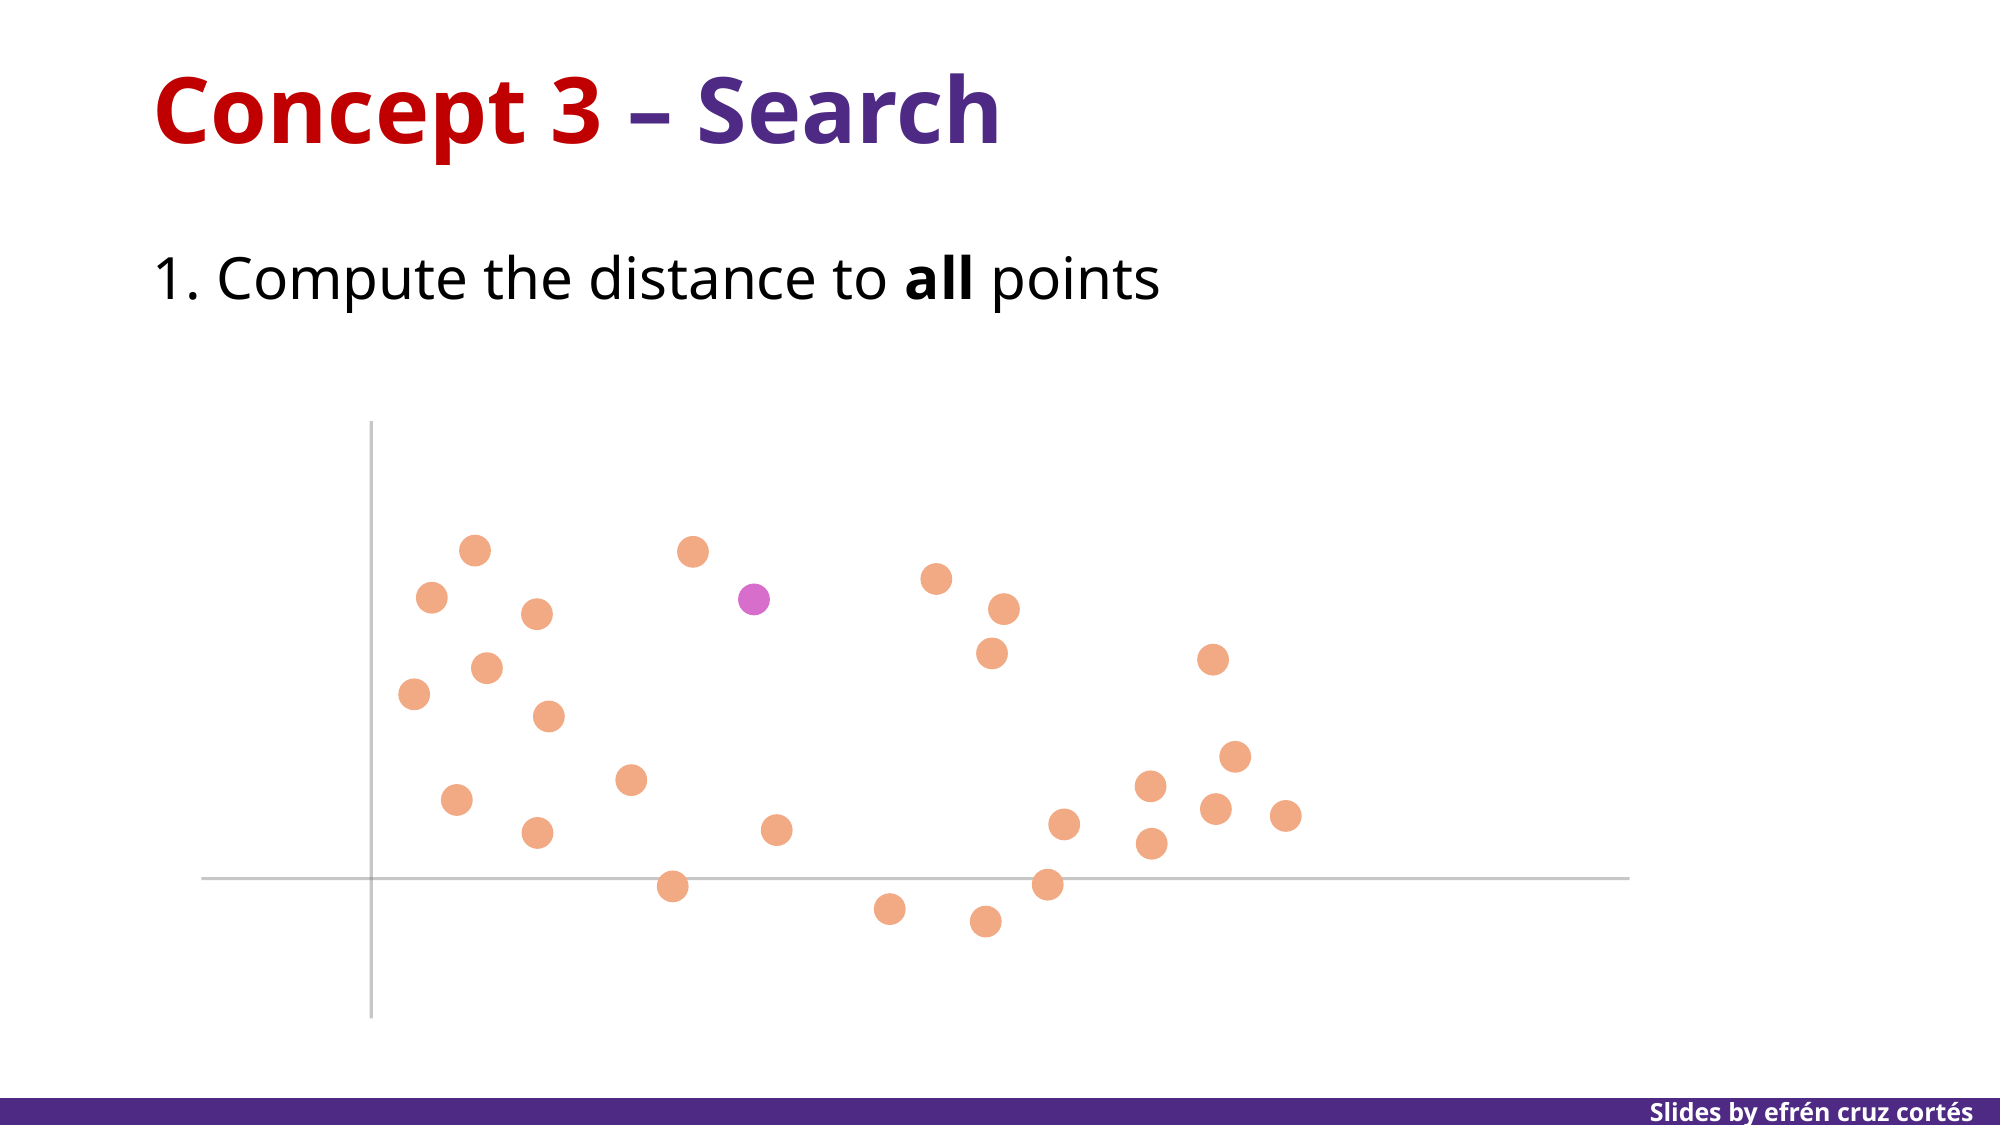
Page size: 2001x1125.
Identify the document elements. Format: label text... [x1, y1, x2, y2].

text_box [1133, 768, 1169, 804]
text_box [657, 868, 689, 878]
text_box [872, 891, 908, 927]
text_box [613, 762, 649, 798]
text_box [736, 581, 772, 617]
text_box [396, 676, 432, 712]
text_box [974, 635, 1010, 671]
text_box [1134, 826, 1170, 862]
text_box [519, 815, 555, 851]
text_box [469, 650, 505, 686]
text_box [414, 580, 450, 616]
text_box [1031, 867, 1064, 878]
text_box [439, 782, 475, 818]
text_box [675, 534, 711, 570]
text_box [1268, 798, 1304, 834]
text_box [1195, 642, 1231, 678]
text_box [457, 533, 493, 569]
text_box [1217, 739, 1253, 775]
text_box [531, 698, 567, 734]
text_box [968, 904, 1004, 940]
text_box [1030, 880, 1066, 903]
text_box [519, 596, 555, 632]
text_box [1198, 791, 1234, 827]
title Concept 3 – Search [137, 39, 1863, 188]
text_box [759, 812, 795, 848]
text_box [1046, 806, 1082, 842]
list 1. Compute the distance to all points [137, 241, 1863, 329]
text_box [655, 880, 691, 904]
text_box [918, 561, 954, 597]
text_box [986, 591, 1022, 627]
